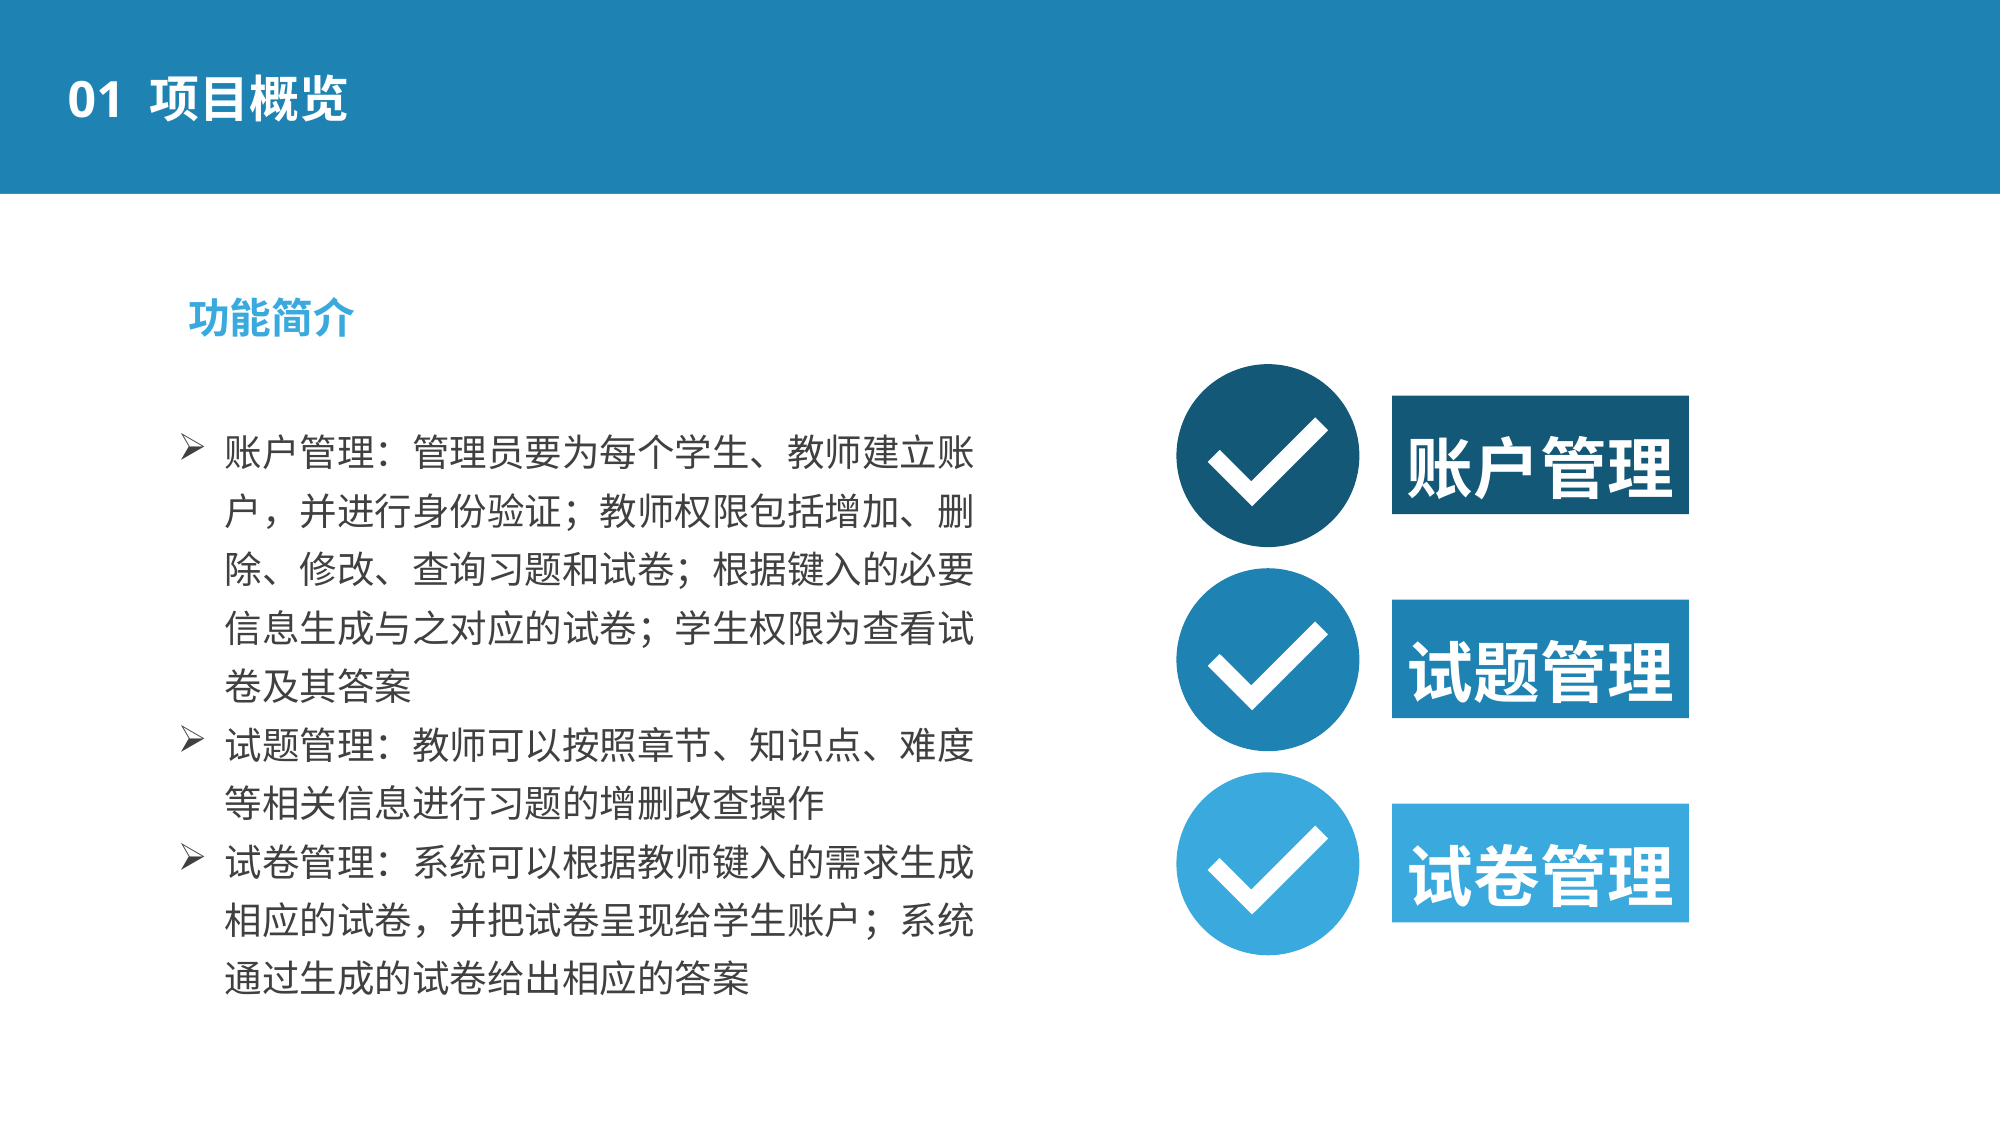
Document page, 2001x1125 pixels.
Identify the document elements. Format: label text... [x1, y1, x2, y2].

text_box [1176, 772, 1360, 956]
list 01 项目概览 [52, 41, 924, 162]
text_box 账户管理：管理员要为每个学生、教师建立账户，并进行身份验证；教师权限包括增加、删除、修改、查询习题和试卷；根据键入的必要信息生成与之对应的试卷；学生权限为查看试卷及其答案 试题管理：教师可以按照章节、知识点、难度等相关信息进行习题的增删改查操作 试卷管理：系统可以根据教师键入的需求生成相应的试卷，并把试卷呈现给学生账户；系统通过生成的试卷给出相应的答案 [163, 408, 1000, 1008]
text_box 账户管理 [1392, 395, 1689, 515]
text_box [1176, 568, 1360, 752]
text_box 试卷管理 [1392, 803, 1689, 923]
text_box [1176, 364, 1360, 548]
text_box 功能简介 [173, 269, 370, 350]
text_box 试题管理 [1392, 599, 1689, 719]
